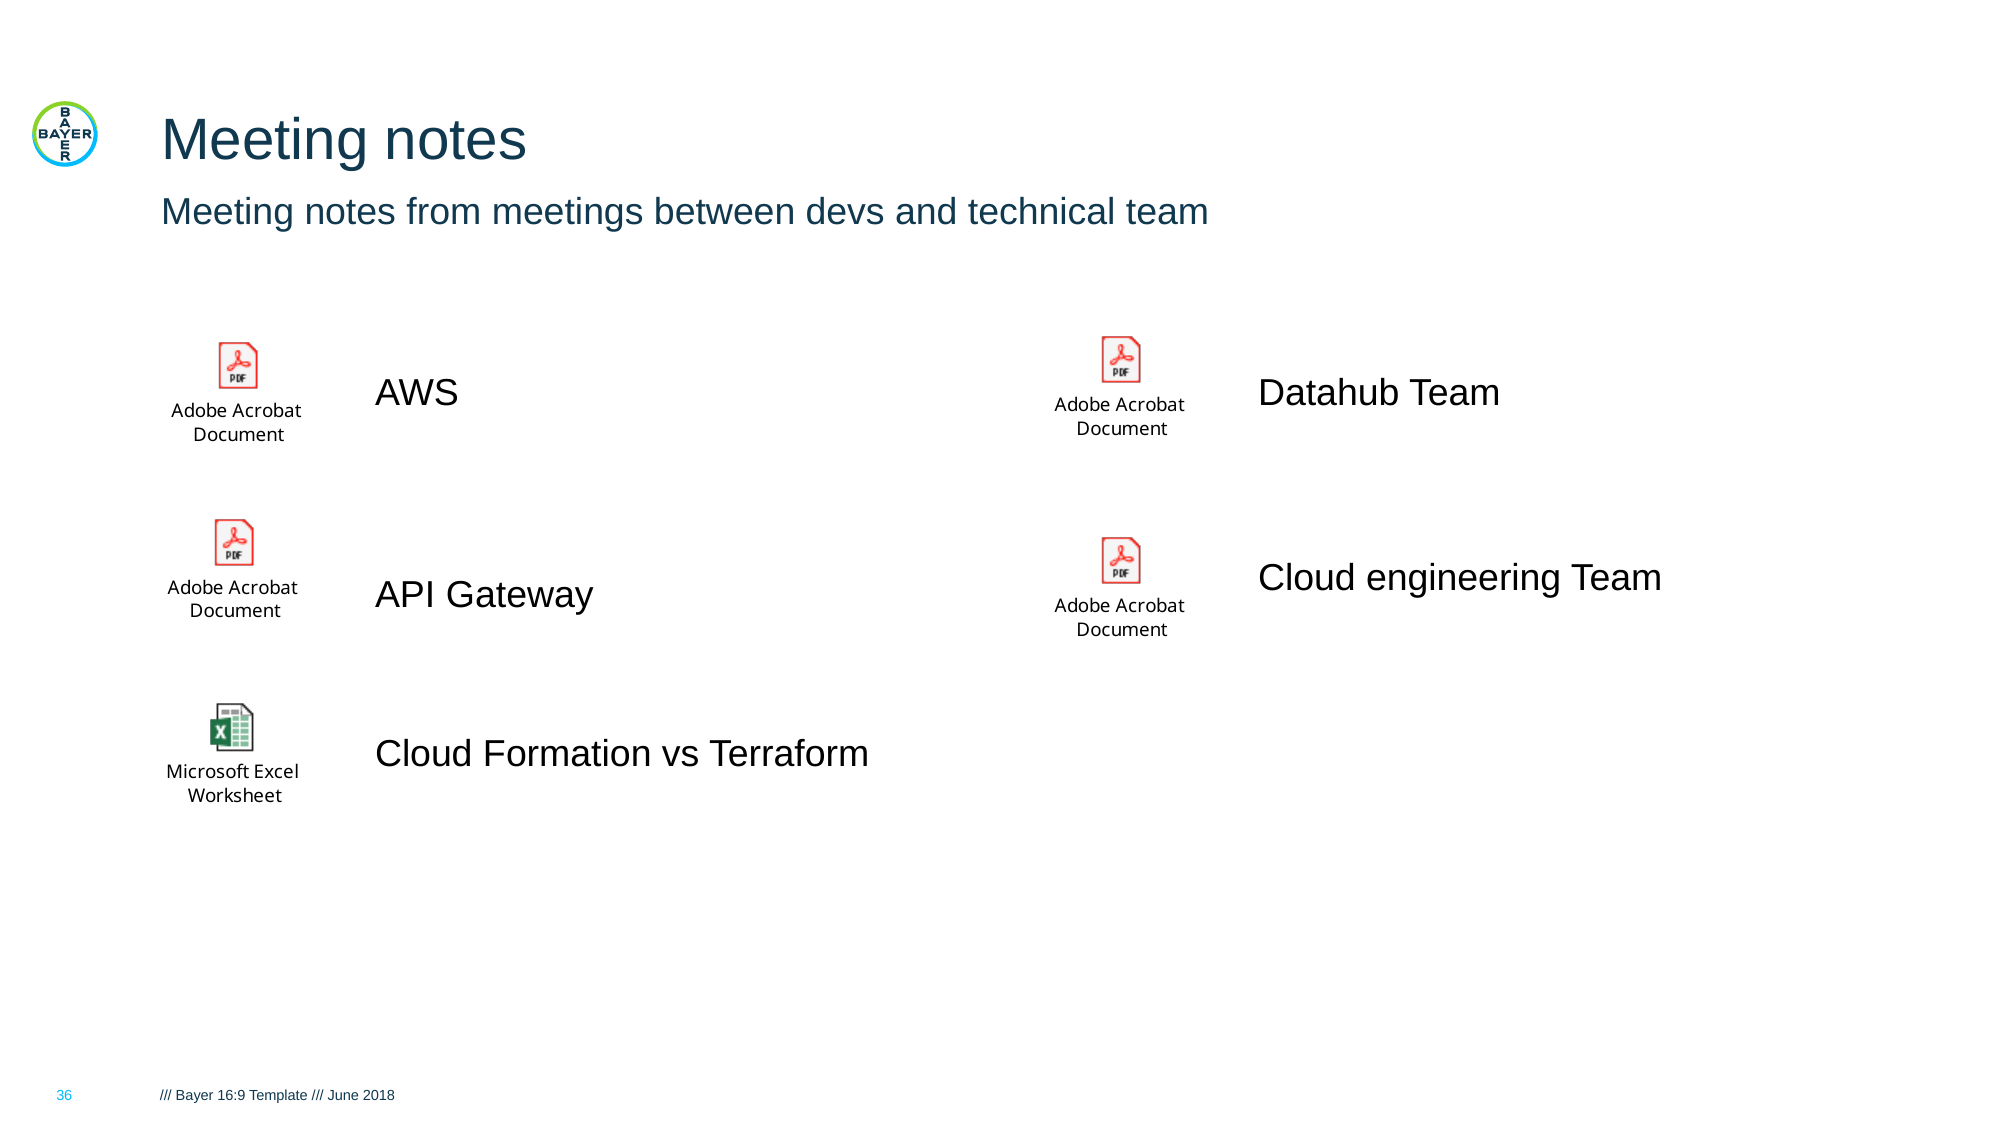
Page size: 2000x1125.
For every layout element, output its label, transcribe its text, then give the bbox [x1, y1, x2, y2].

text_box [159, 517, 311, 645]
footer /// Bayer 16:9 Template /// June 2018 [159, 1085, 1578, 1104]
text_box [159, 702, 311, 830]
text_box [1046, 335, 1197, 463]
picture [64, 105, 82, 112]
text_box Datahub Team [1258, 368, 1409, 518]
text_box AWS [374, 368, 525, 518]
title Meeting notes [161, 29, 1933, 172]
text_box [163, 341, 314, 469]
slide_number 36 [32, 1085, 97, 1104]
text_box Cloud Formation vs Terraform [374, 728, 525, 879]
text_box Cloud engineering Team [1258, 552, 1409, 703]
subtitle Meeting notes from meetings between devs and technical team [161, 186, 1933, 229]
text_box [1046, 536, 1197, 664]
text_box API Gateway [374, 569, 525, 720]
